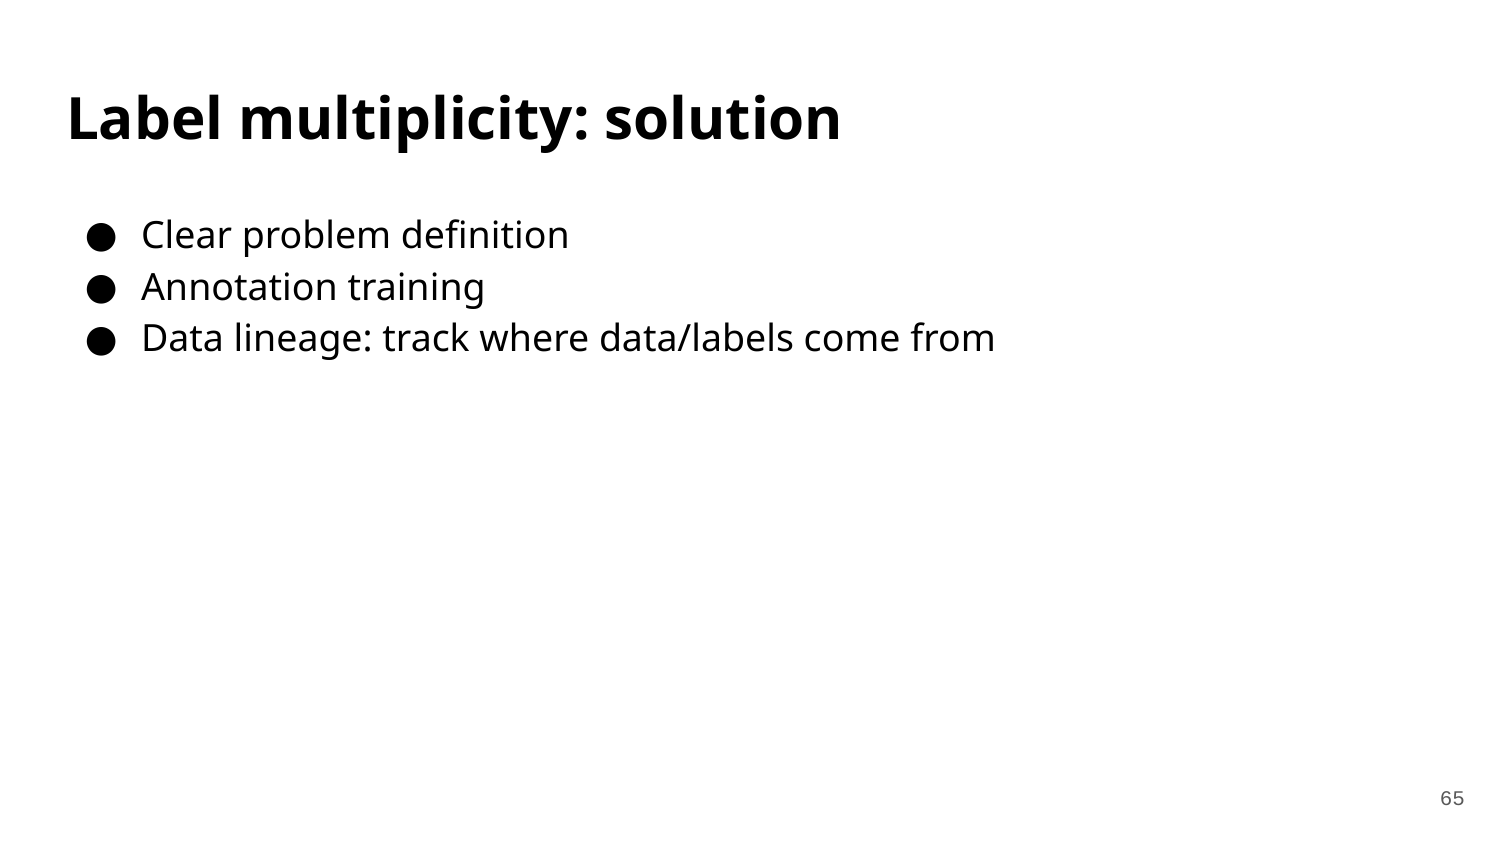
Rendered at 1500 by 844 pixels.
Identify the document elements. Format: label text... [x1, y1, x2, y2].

slide_number ‹#› [1389, 764, 1480, 830]
list Clear problem definition Annotation training Data lineage: track where data/labels come from [51, 189, 1449, 750]
title Label multiplicity: solution [51, 66, 1449, 161]
